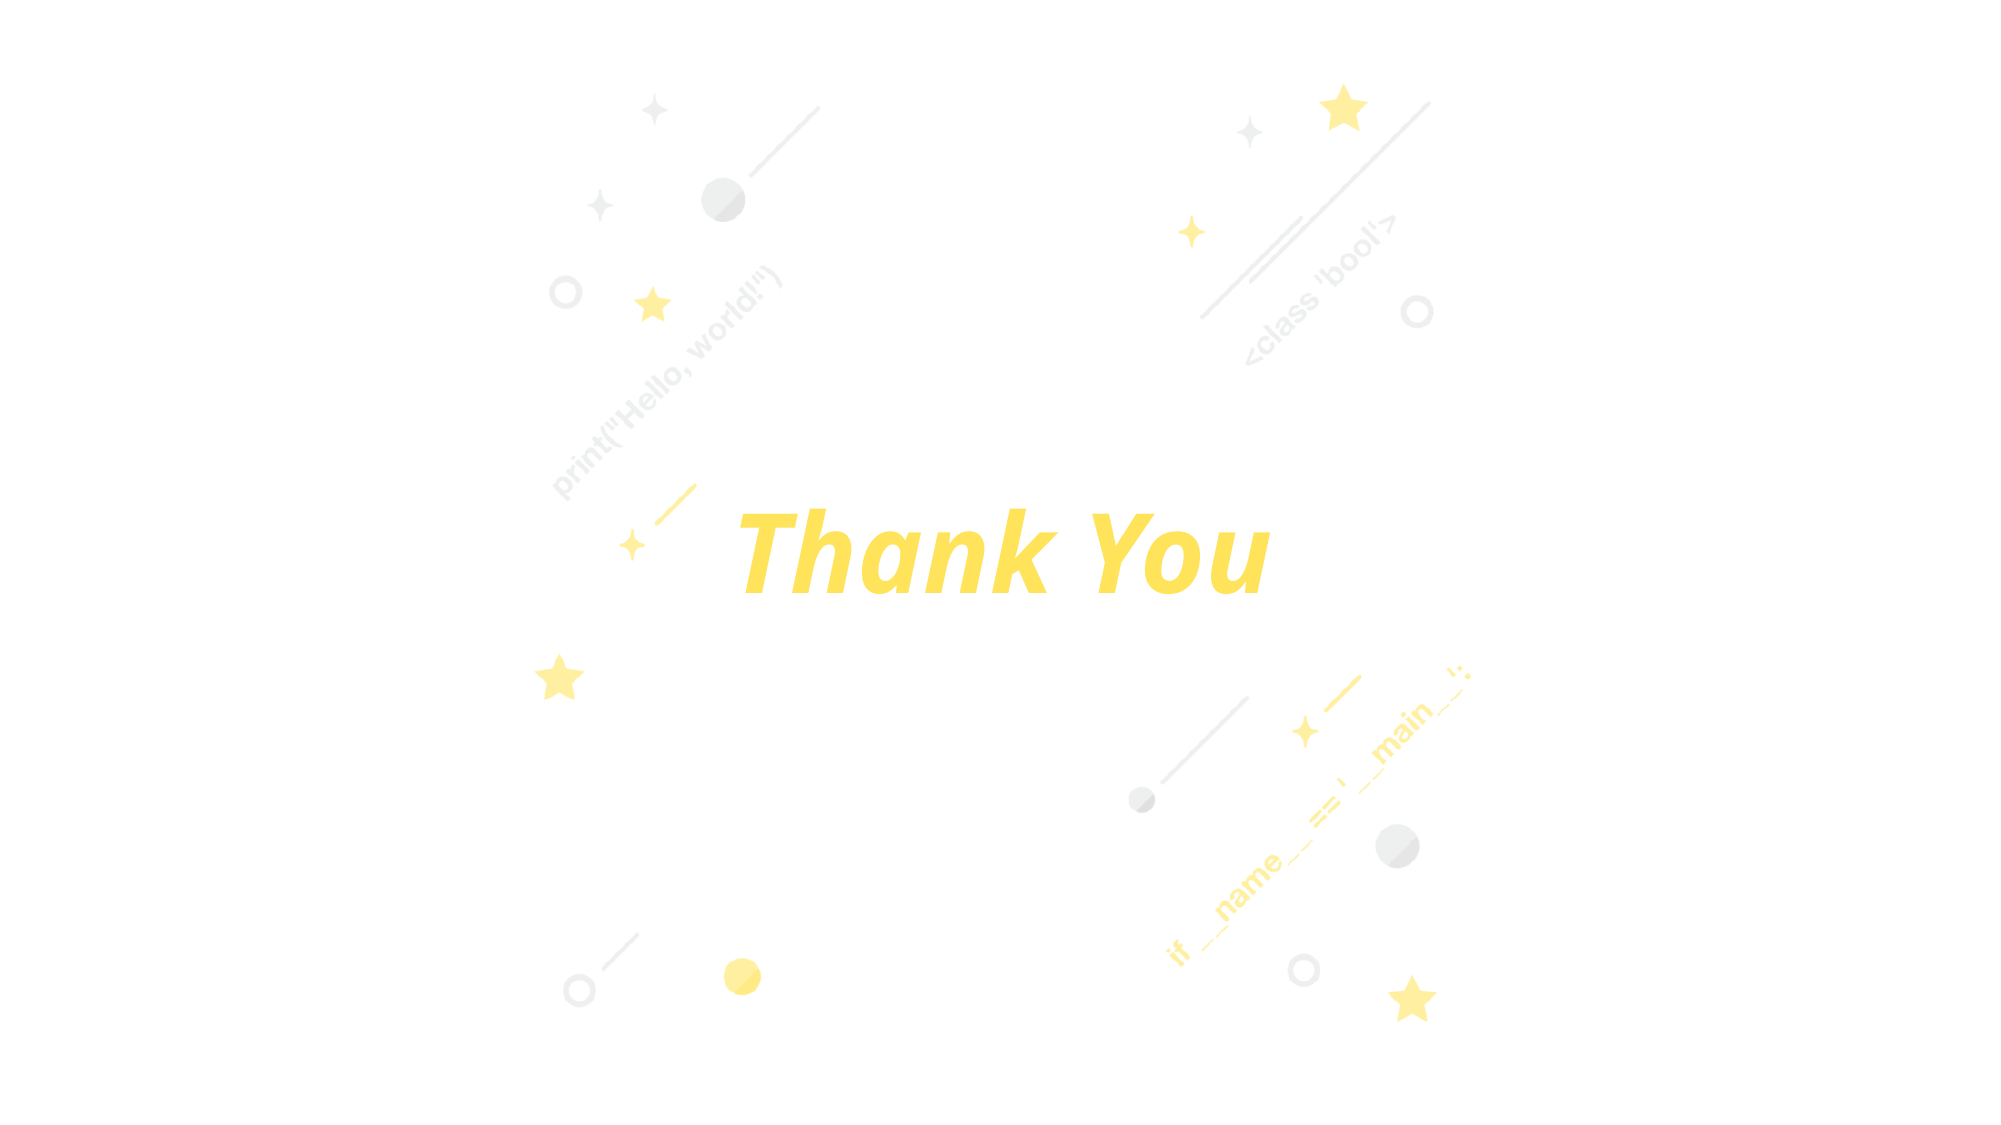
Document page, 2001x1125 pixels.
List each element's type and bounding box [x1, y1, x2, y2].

picture [534, 83, 1471, 1022]
